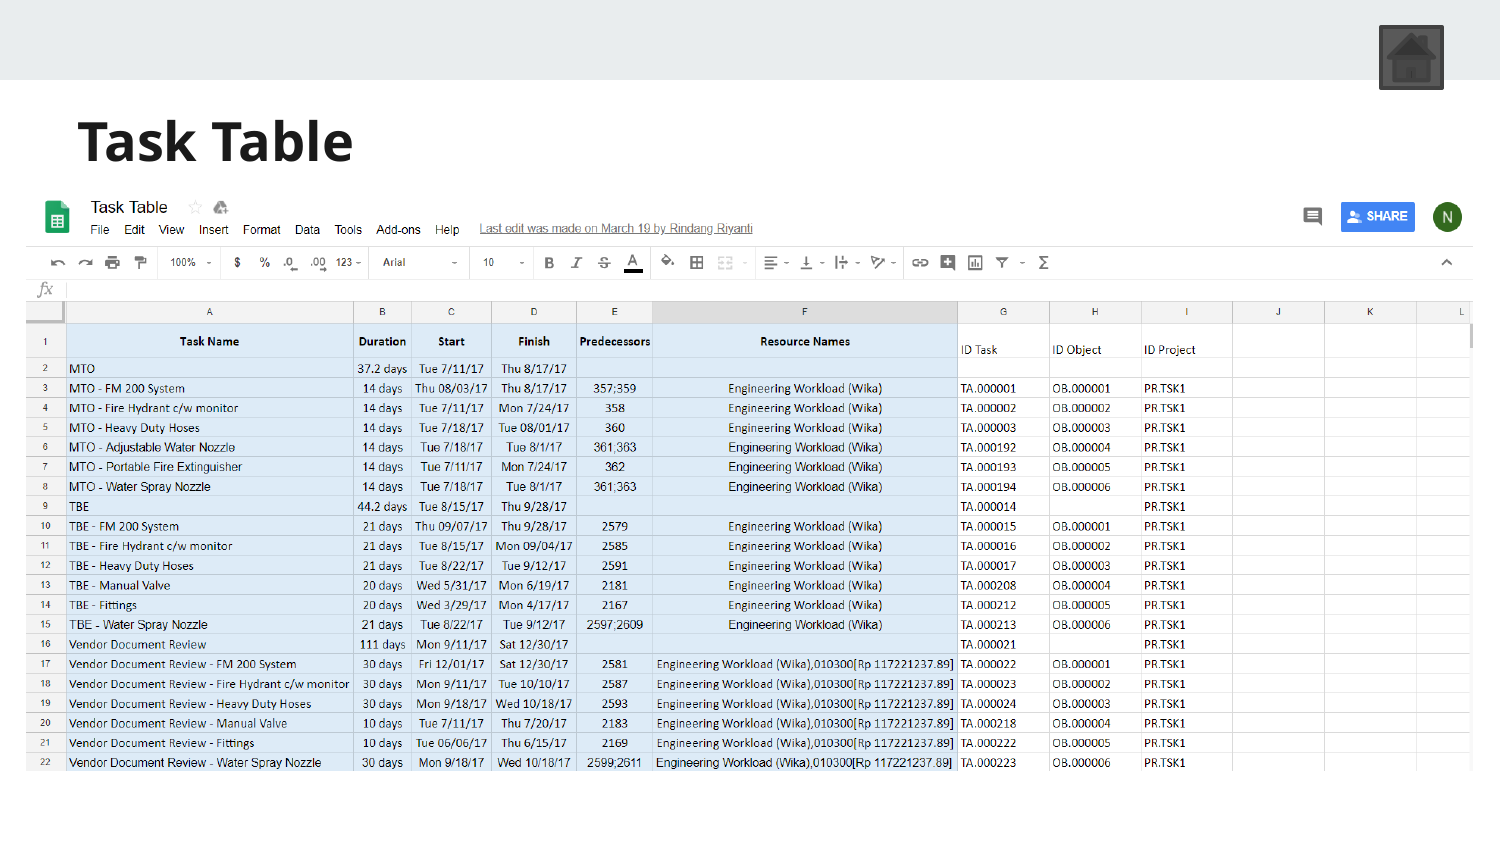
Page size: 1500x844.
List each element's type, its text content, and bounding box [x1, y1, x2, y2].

text_box [1379, 25, 1444, 90]
title Task Table [62, 92, 1324, 181]
picture [26, 192, 1473, 772]
